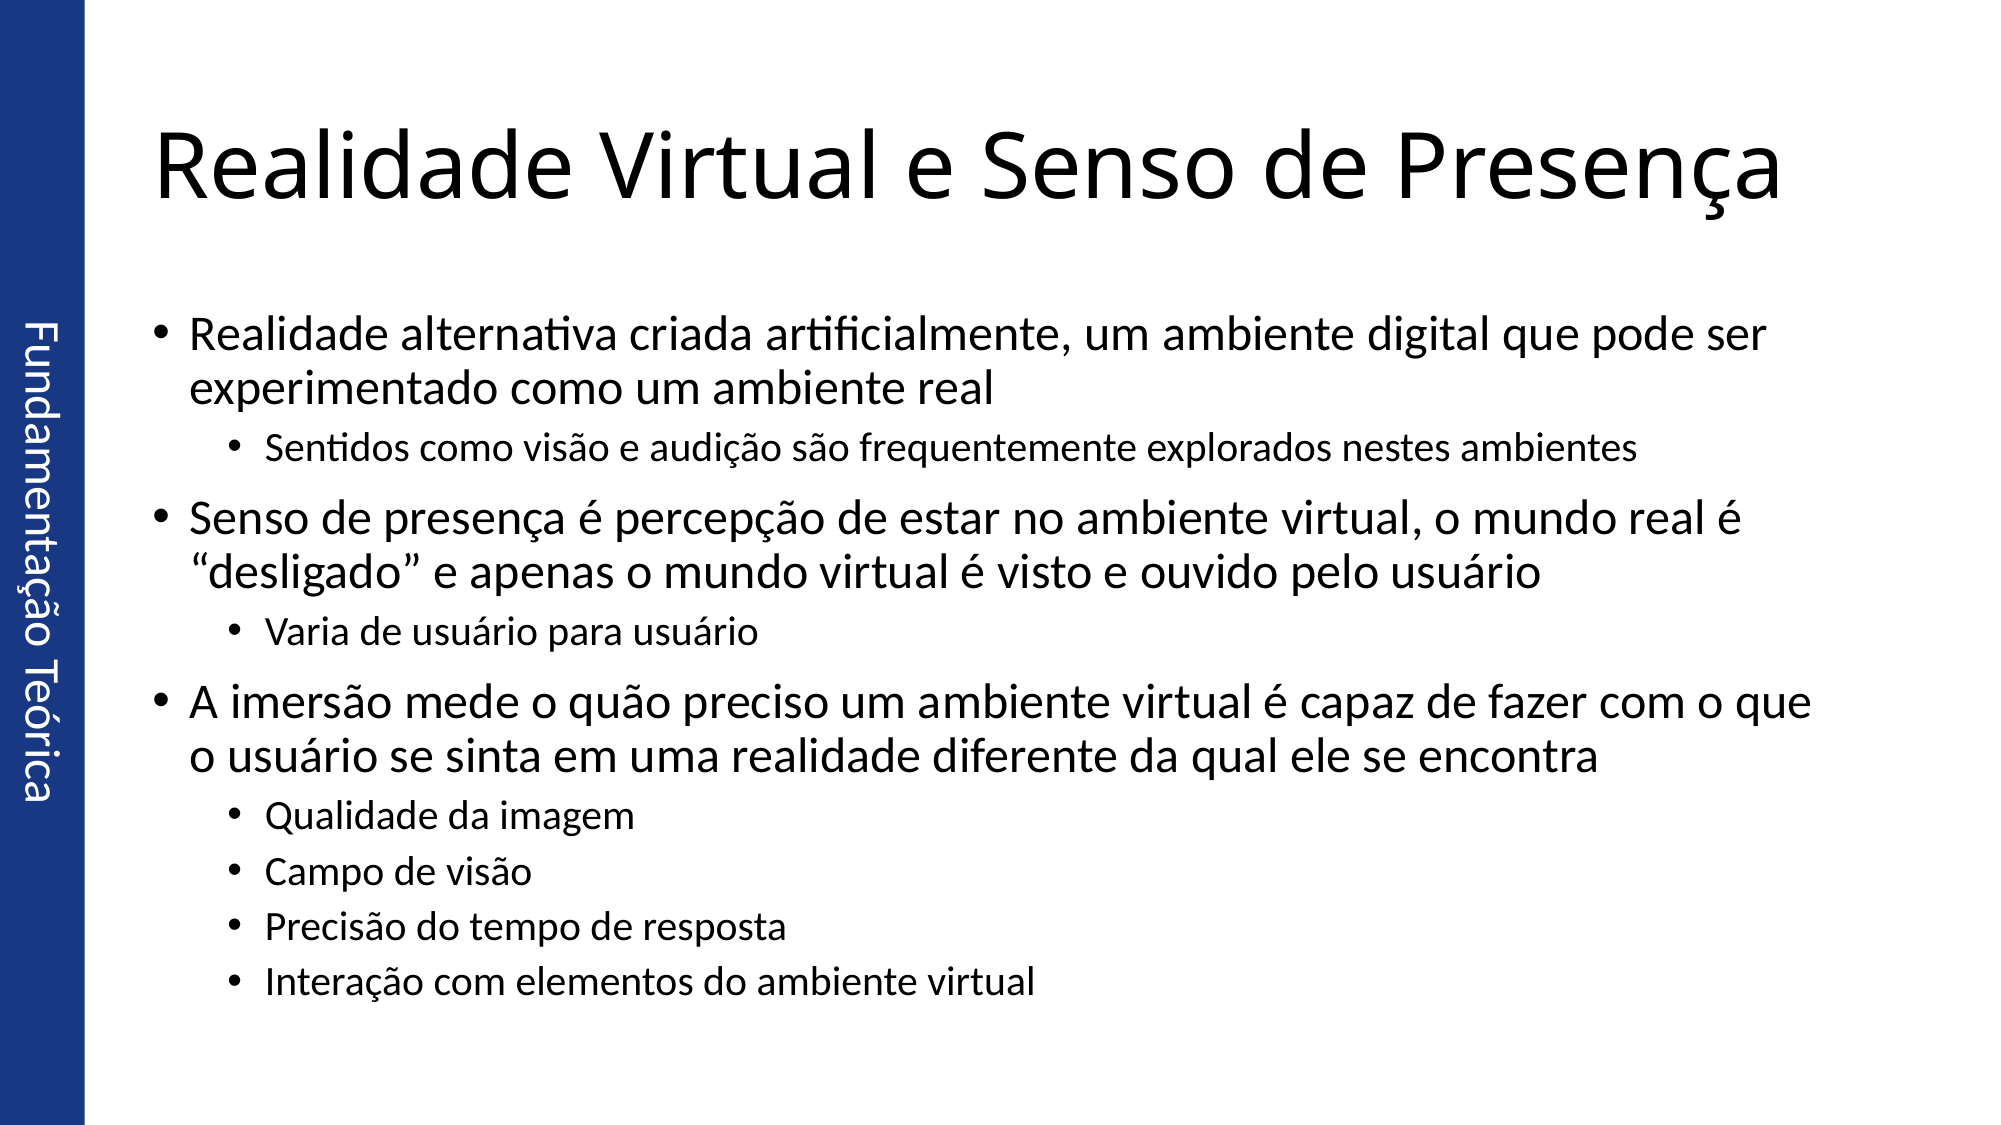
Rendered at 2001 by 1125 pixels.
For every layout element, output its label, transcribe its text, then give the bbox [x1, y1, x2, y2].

list Realidade alternativa criada artificialmente, um ambiente digital que pode ser experimentado como um ambiente real Sentidos como visão e audição são frequentemente explorados nestes ambientes Senso de presença é percepção de estar no ambiente virtual, o mundo real é “desligado” e apenas o mundo virtual é visto e ouvido pelo usuário Varia de usuário para usuário A imersão mede o quão preciso um ambiente virtual é capaz de fazer com o que o usuário se sinta em uma realidade diferente da qual ele se encontra Qualidade da imagem Campo de visão Precisão do tempo de resposta Interação com elementos do ambiente virtual [137, 299, 1863, 1066]
title Realidade Virtual e Senso de Presença [137, 59, 1863, 278]
list Fundamentação Teórica [0, 0, 84, 1125]
